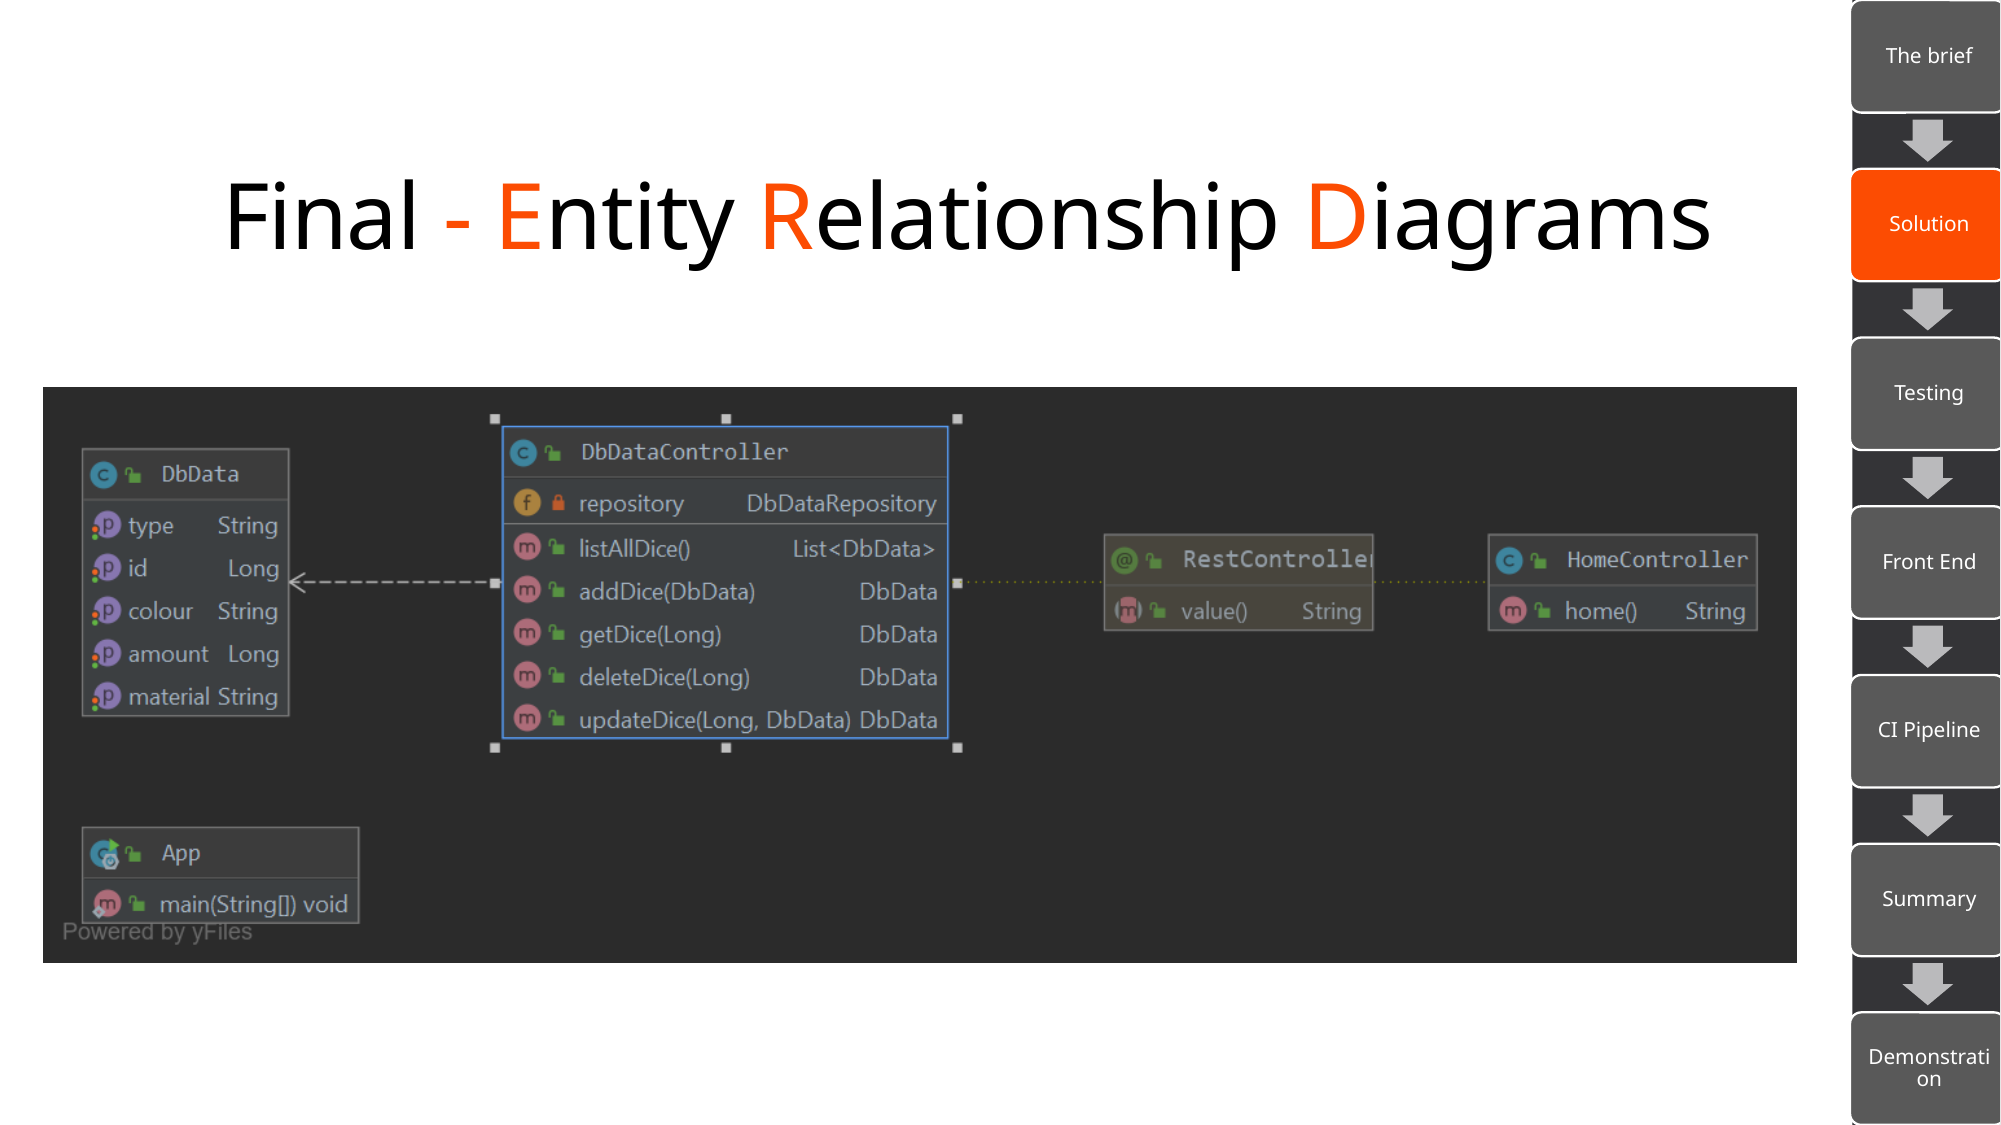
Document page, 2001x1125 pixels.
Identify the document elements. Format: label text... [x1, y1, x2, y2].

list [43, 387, 1798, 963]
title Final - Entity Relationship Diagrams [206, 60, 1797, 278]
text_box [1849, 0, 2000, 1125]
